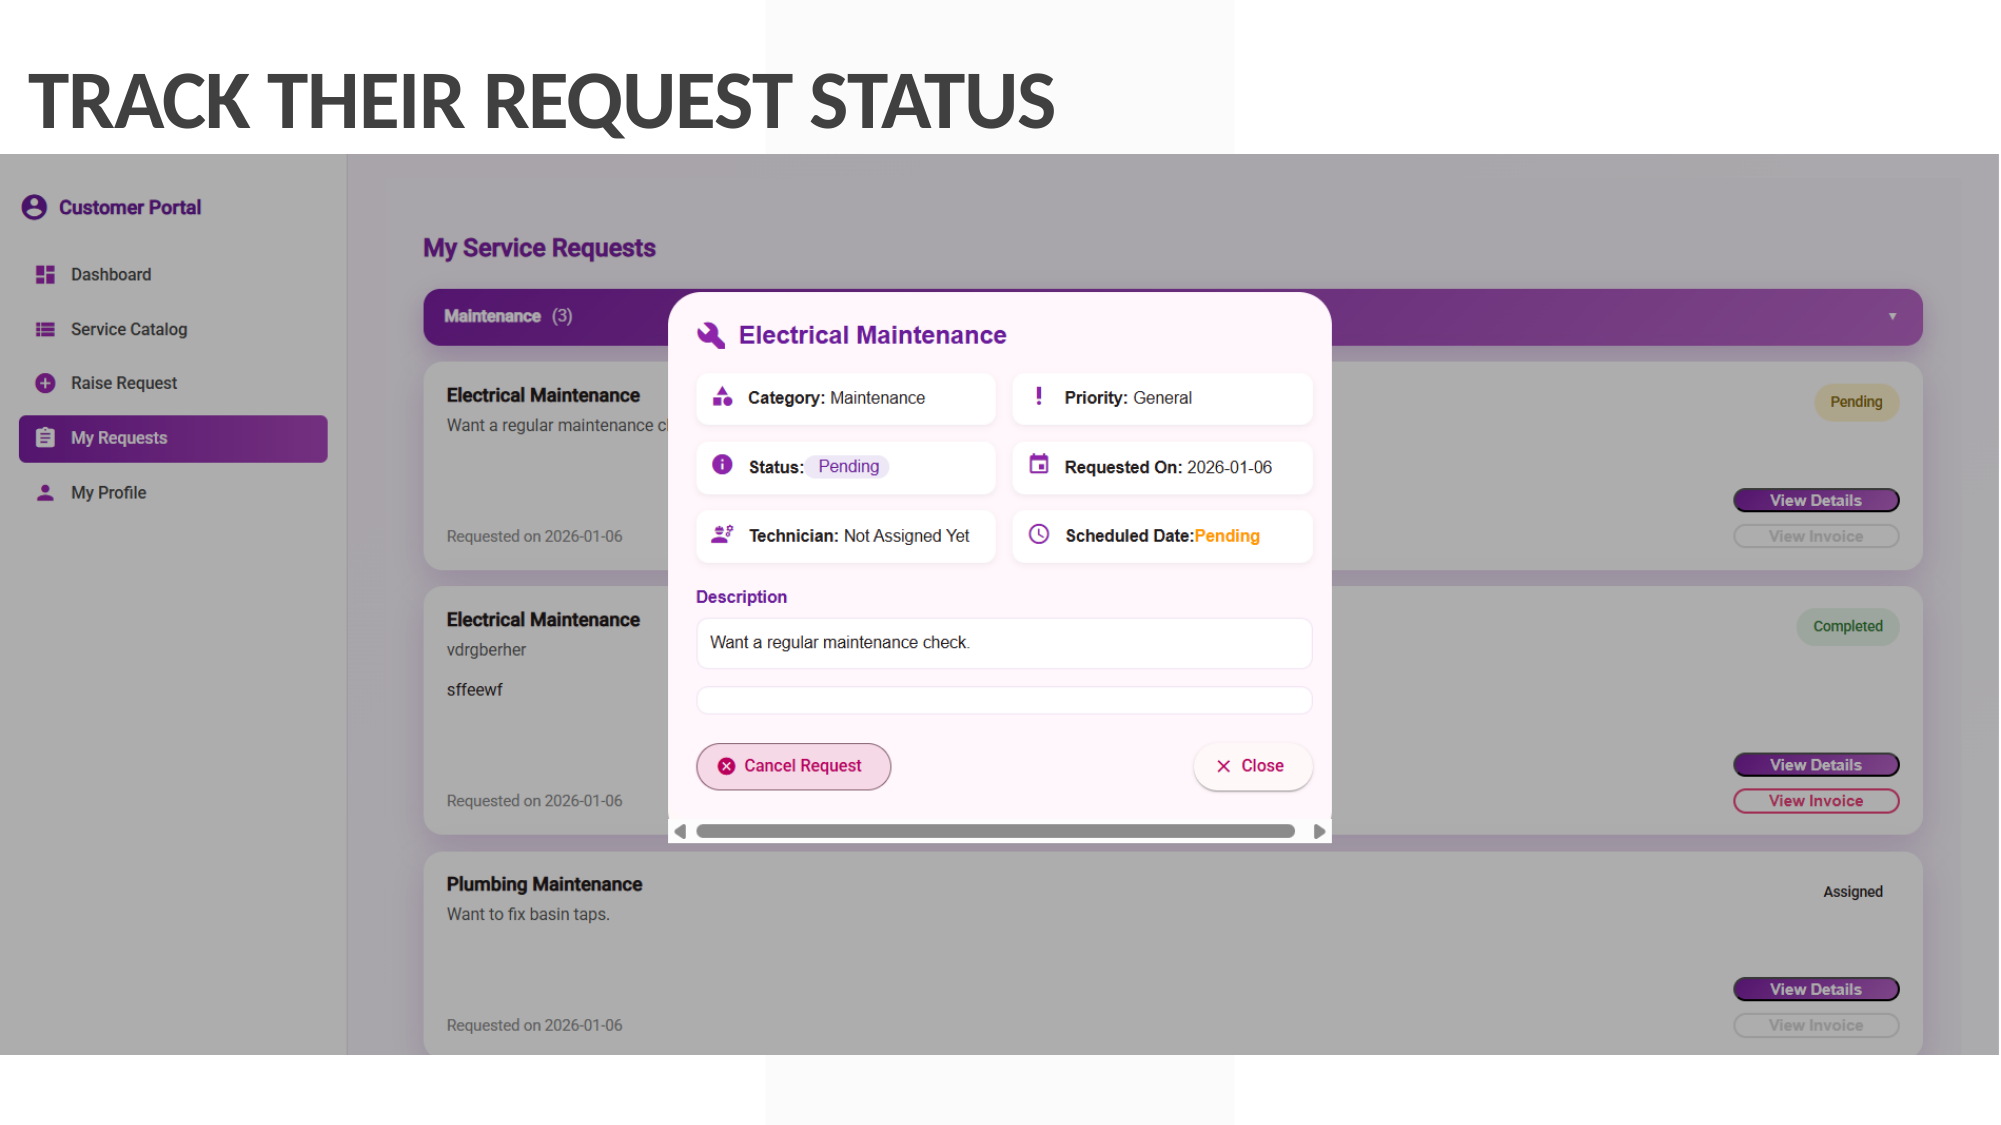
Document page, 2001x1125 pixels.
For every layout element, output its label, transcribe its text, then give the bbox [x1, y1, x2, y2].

title TRACK THEIR REQUEST STATUS [13, 0, 1664, 150]
picture [0, 153, 2000, 1056]
